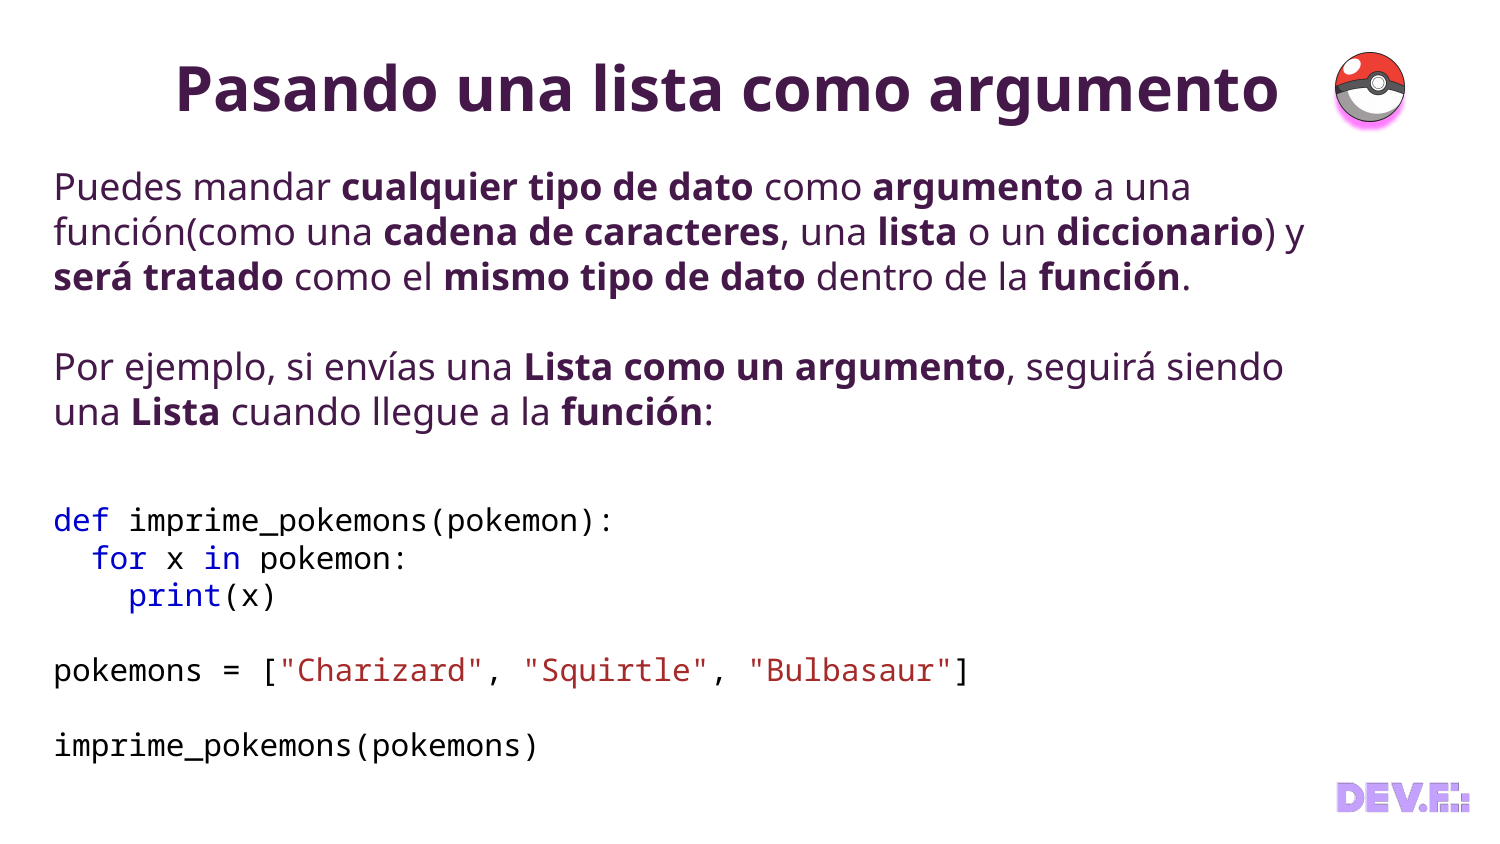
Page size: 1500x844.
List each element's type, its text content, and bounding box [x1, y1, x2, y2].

text_box Pasando una lista como argumento [38, 34, 1418, 163]
picture [1335, 52, 1406, 123]
text_box Puedes mandar cualquier tipo de dato como argumento a una función(como una cadena de caracteres, una lista o un diccionario) y será tratado como el mismo tipo de dato dentro de la función. Por ejemplo, si envías una Lista como un argumento, seguirá siendo una Lista cuando llegue a la función: [38, 147, 1343, 492]
picture [1330, 776, 1474, 818]
text_box def imprime_pokemons(pokemon): for x in pokemon: print(x) pokemons = ["Charizard", "Squirtle", "Bulbasaur"] imprime_pokemons(pokemons) [38, 485, 1470, 776]
